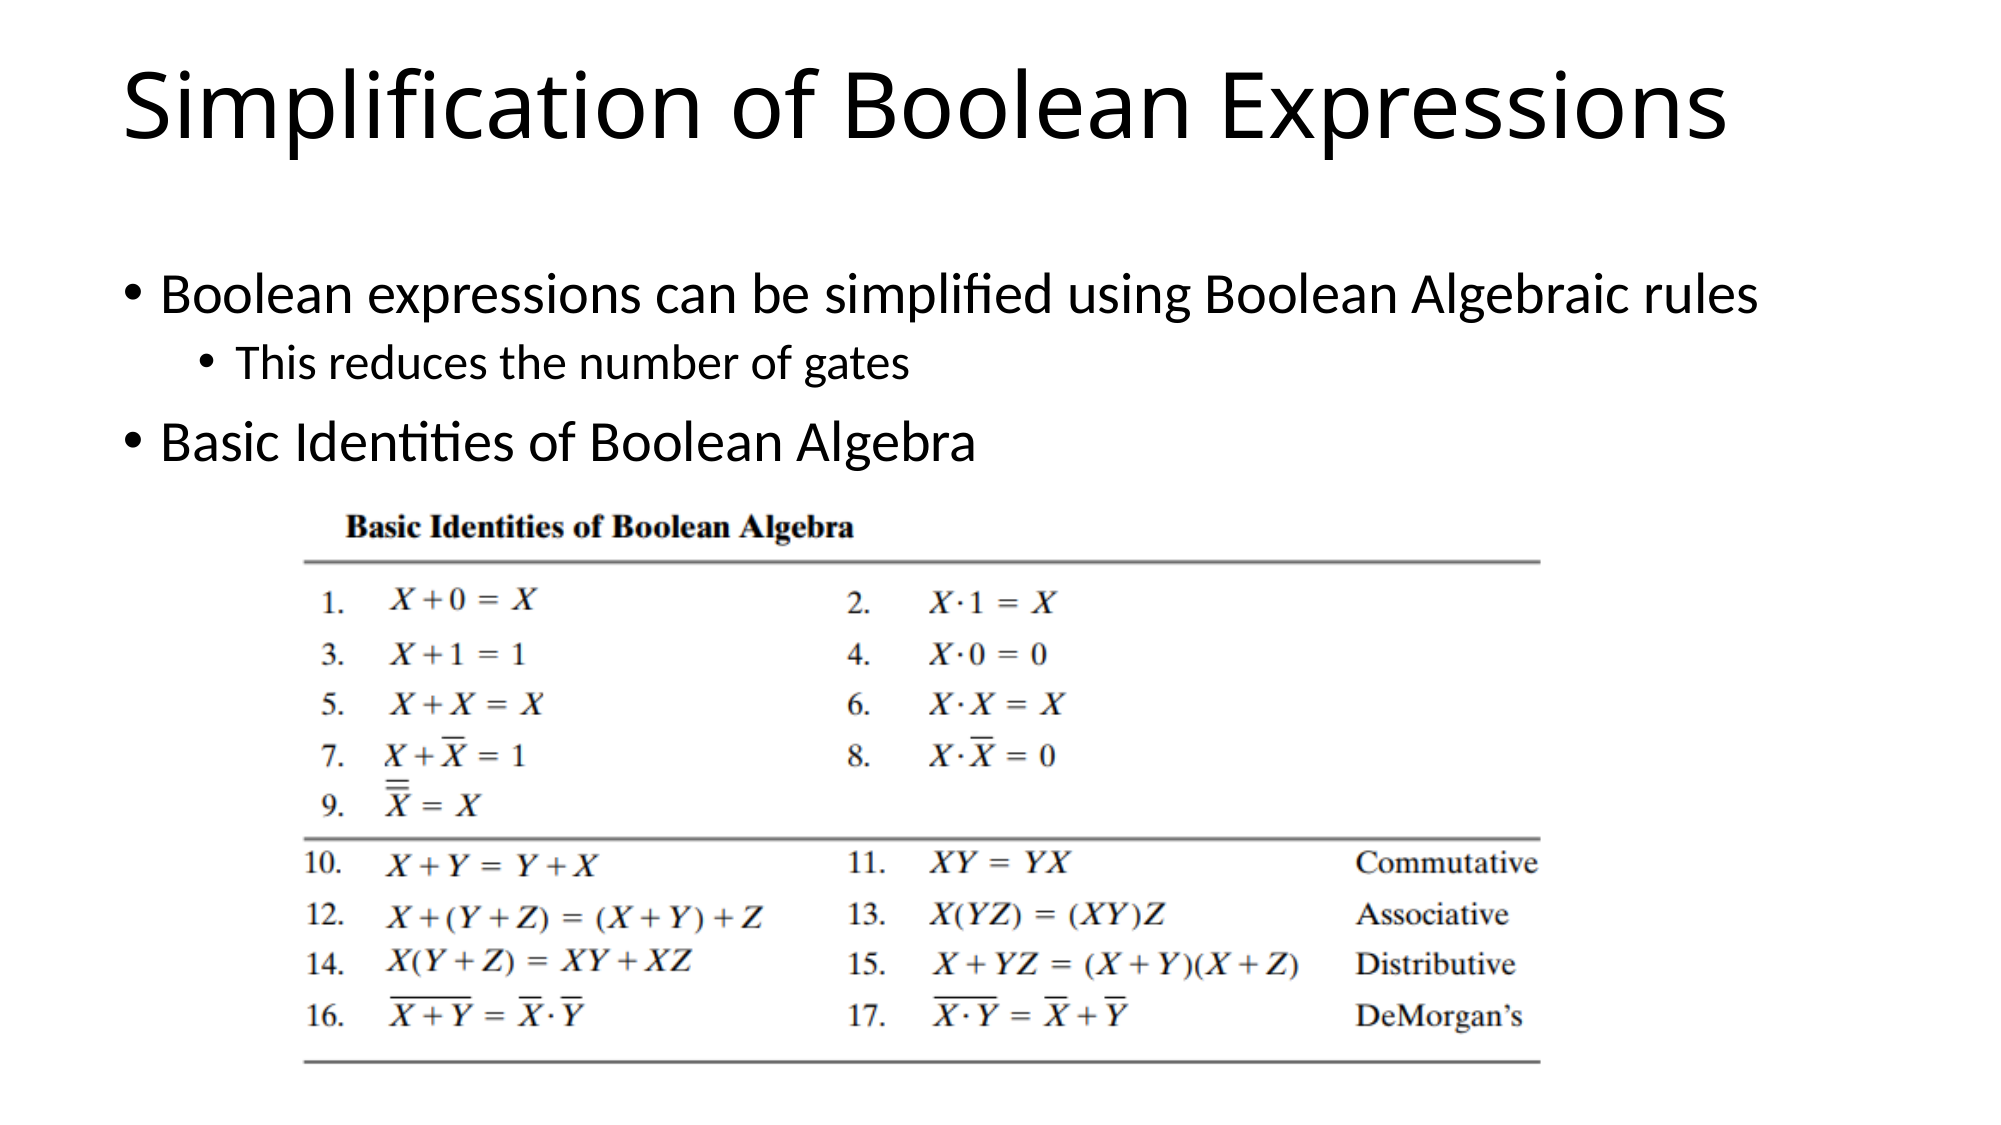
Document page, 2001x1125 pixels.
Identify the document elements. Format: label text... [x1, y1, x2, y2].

title Simplification of Boolean Expressions [108, 0, 1833, 218]
list Boolean expressions can be simplified using Boolean Algebraic rules This reduces the number of gates Basic Identities of Boolean Algebra [108, 255, 1833, 514]
picture [260, 512, 1565, 1071]
